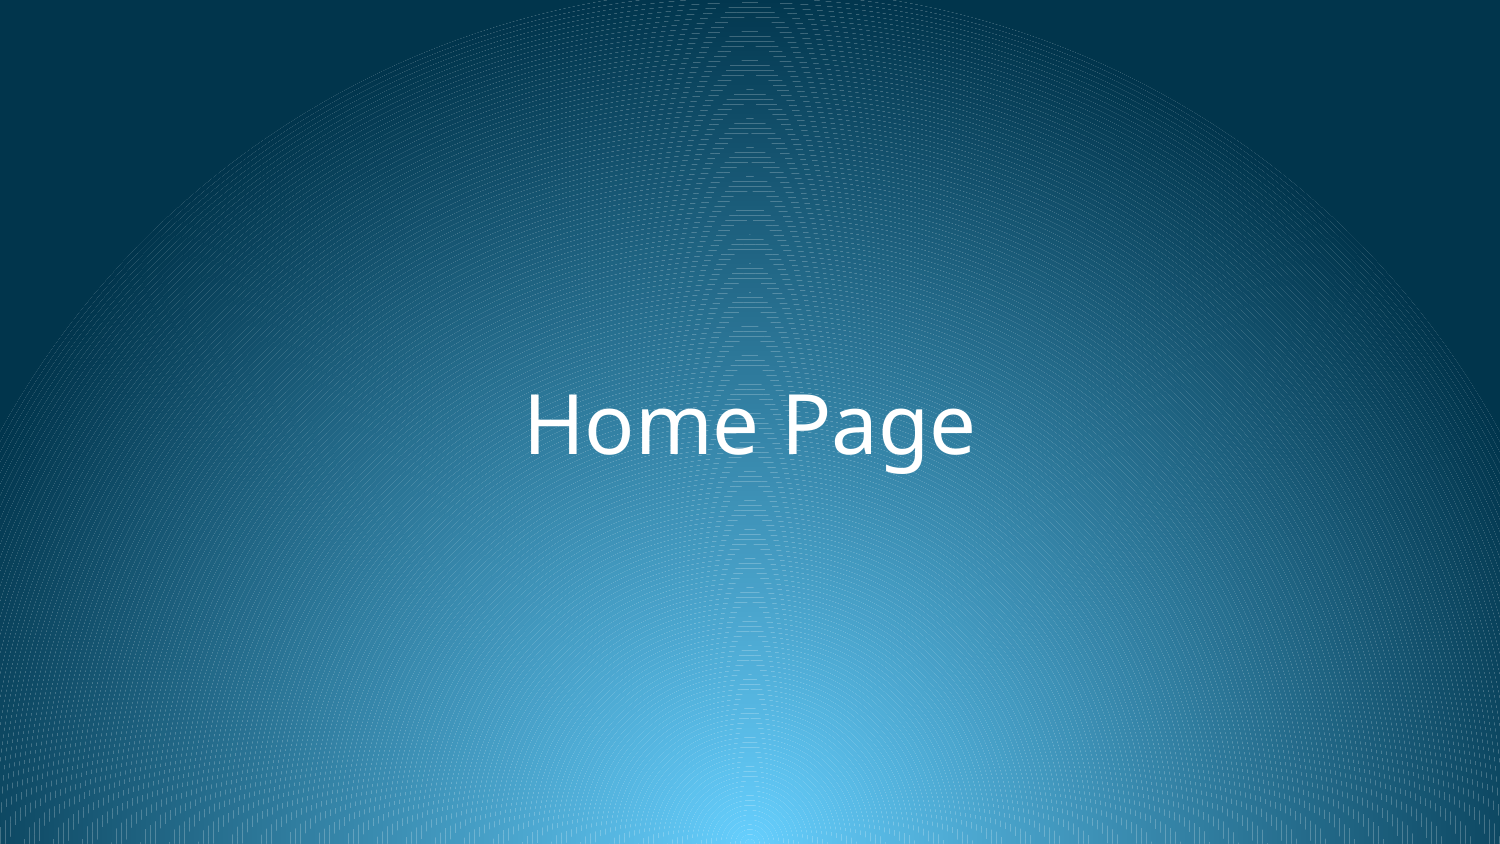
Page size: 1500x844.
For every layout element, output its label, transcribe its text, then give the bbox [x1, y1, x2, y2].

text_box Home Page [508, 363, 992, 479]
